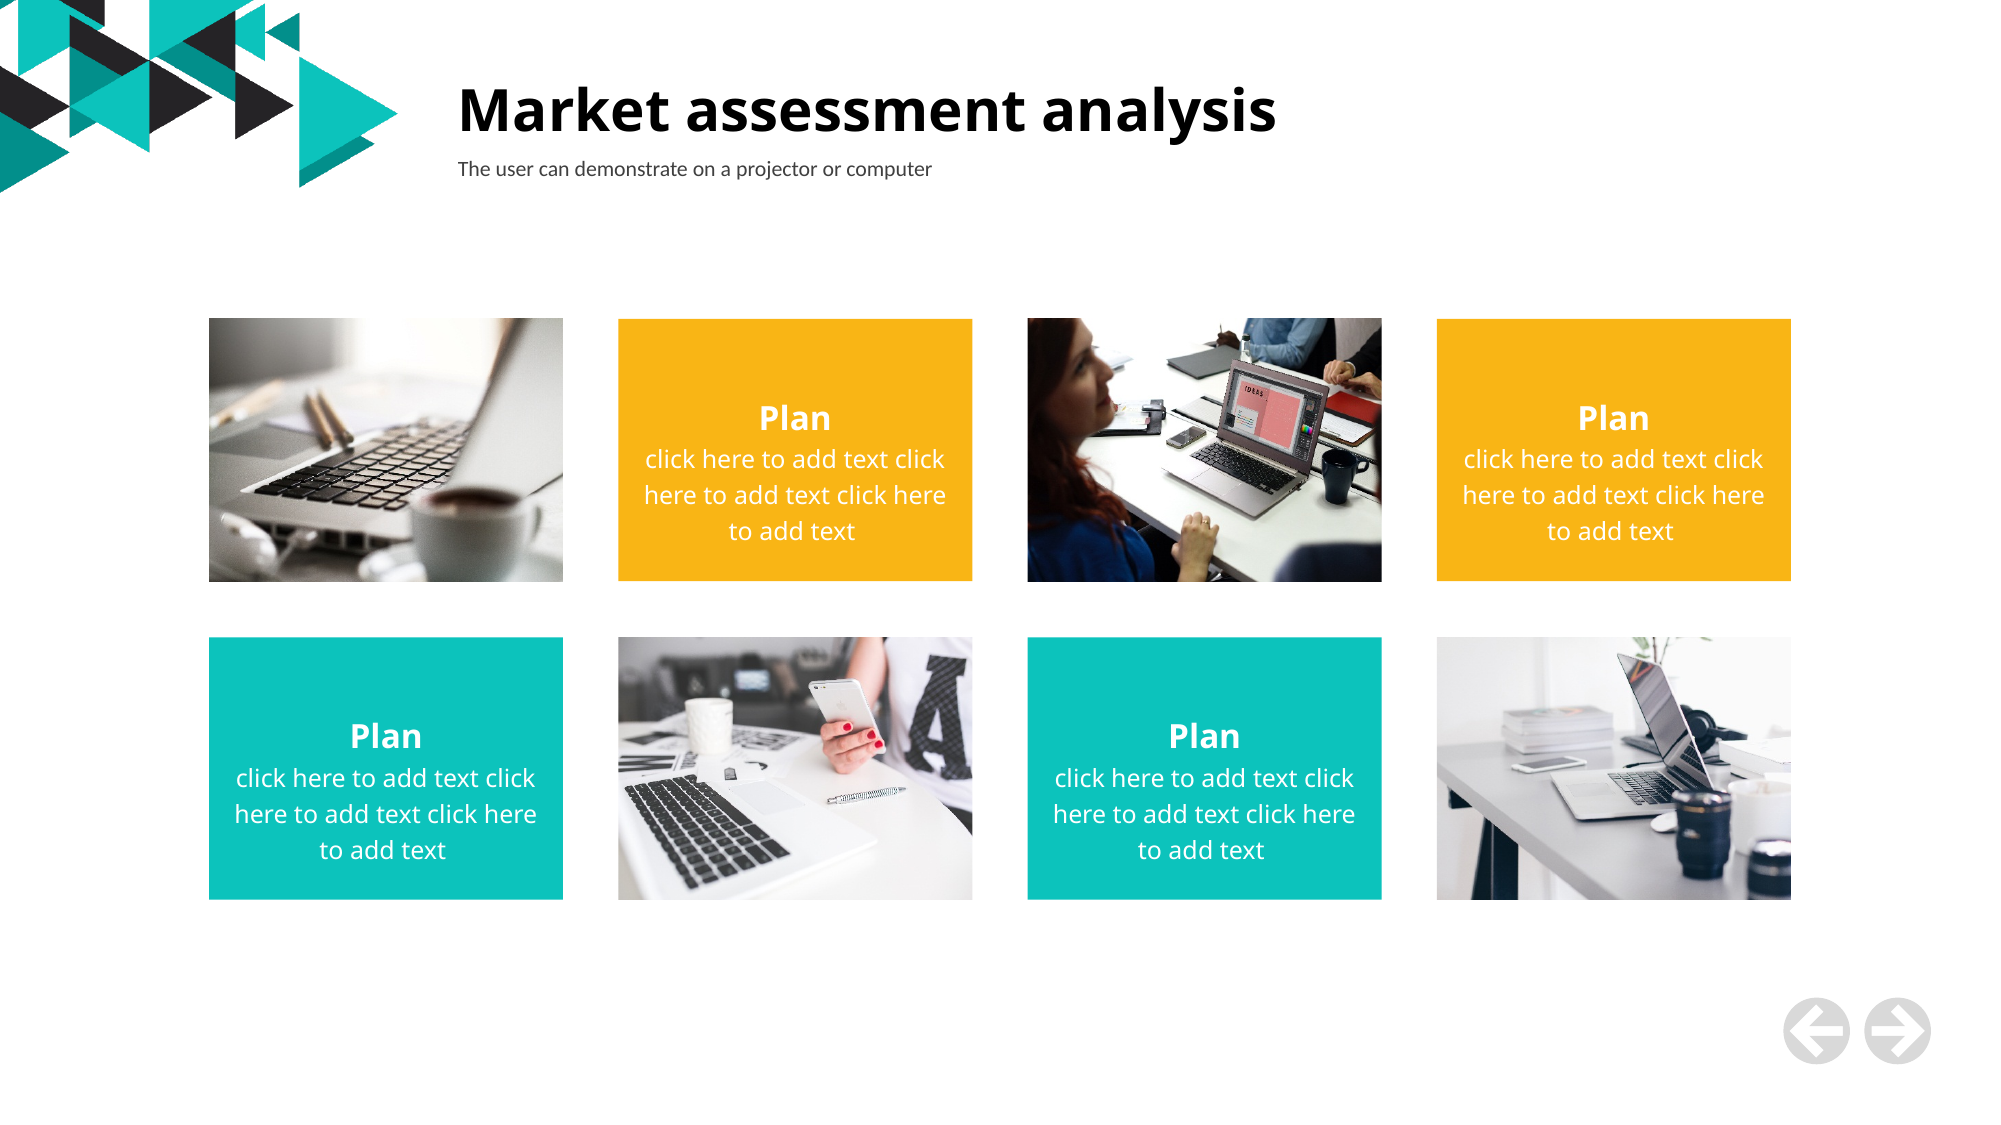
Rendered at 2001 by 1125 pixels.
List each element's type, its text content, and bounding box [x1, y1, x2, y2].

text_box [1436, 318, 1791, 582]
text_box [1027, 637, 1382, 900]
picture [209, 318, 564, 582]
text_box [209, 637, 564, 900]
text_box Market assessment analysis [443, 65, 1437, 151]
picture [618, 637, 973, 900]
picture [1436, 637, 1791, 900]
picture [1027, 318, 1382, 582]
text_box The user can demonstrate on a projector or computer [443, 143, 1097, 188]
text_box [1783, 997, 1931, 1065]
picture [0, 0, 400, 198]
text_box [618, 318, 973, 582]
